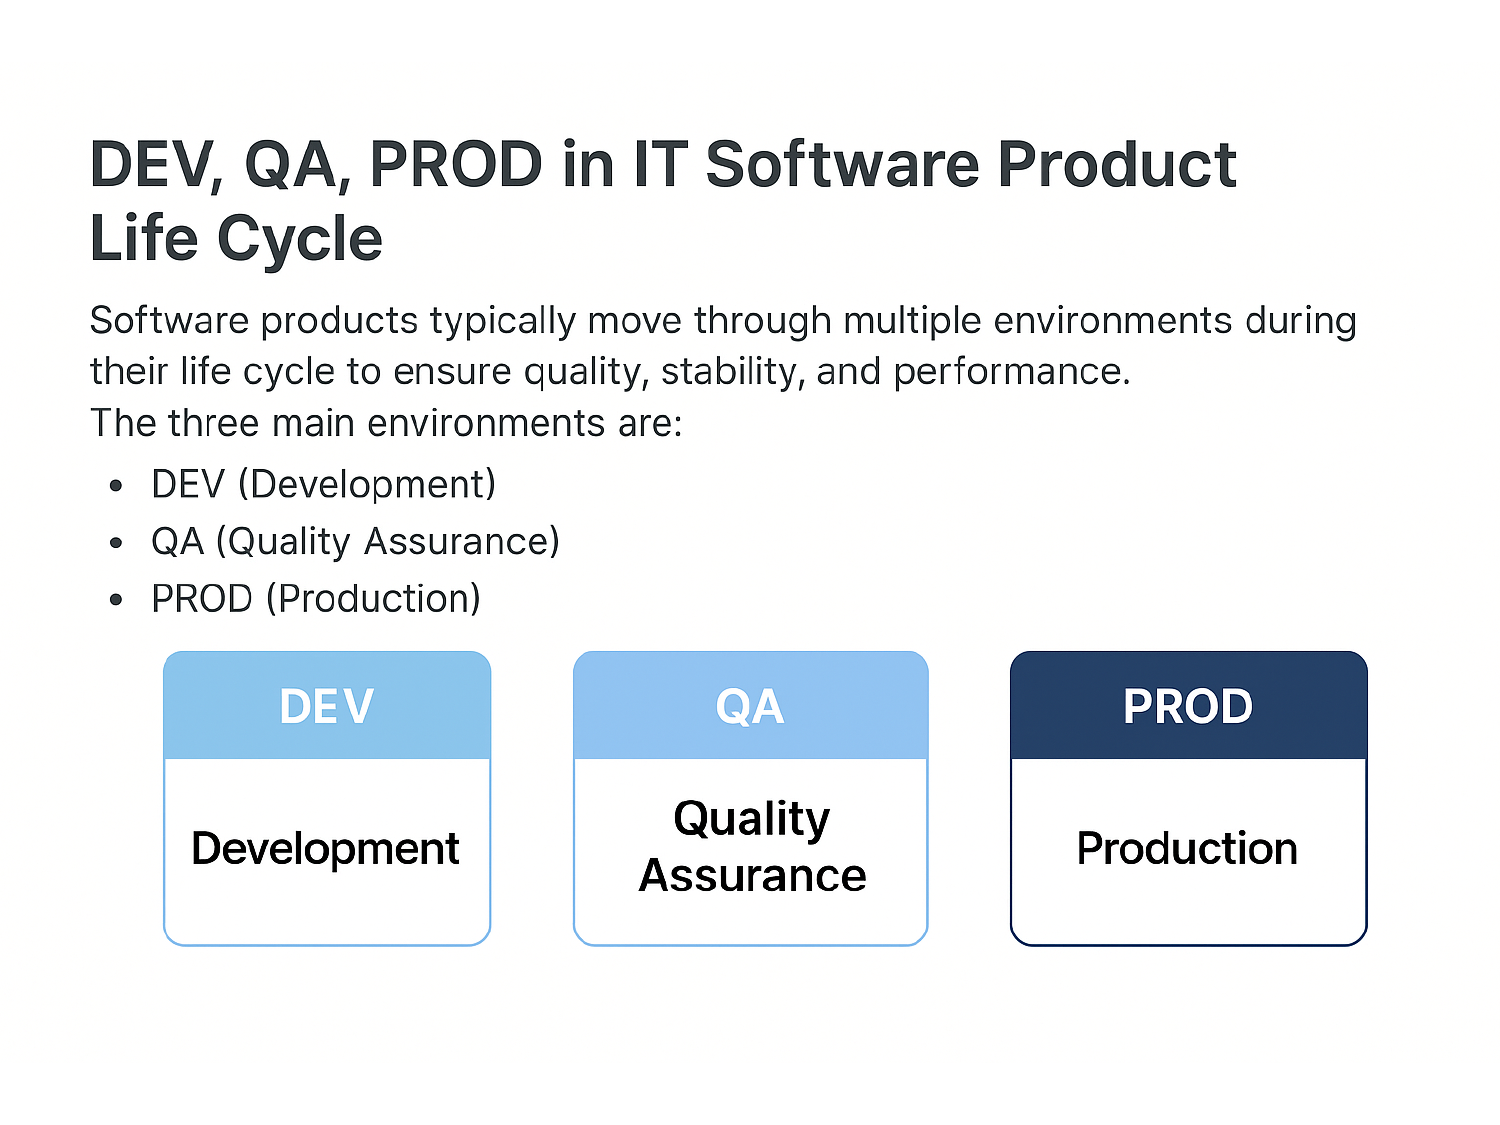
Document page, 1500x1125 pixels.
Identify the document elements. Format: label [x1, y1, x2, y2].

picture [0, 62, 1500, 1063]
